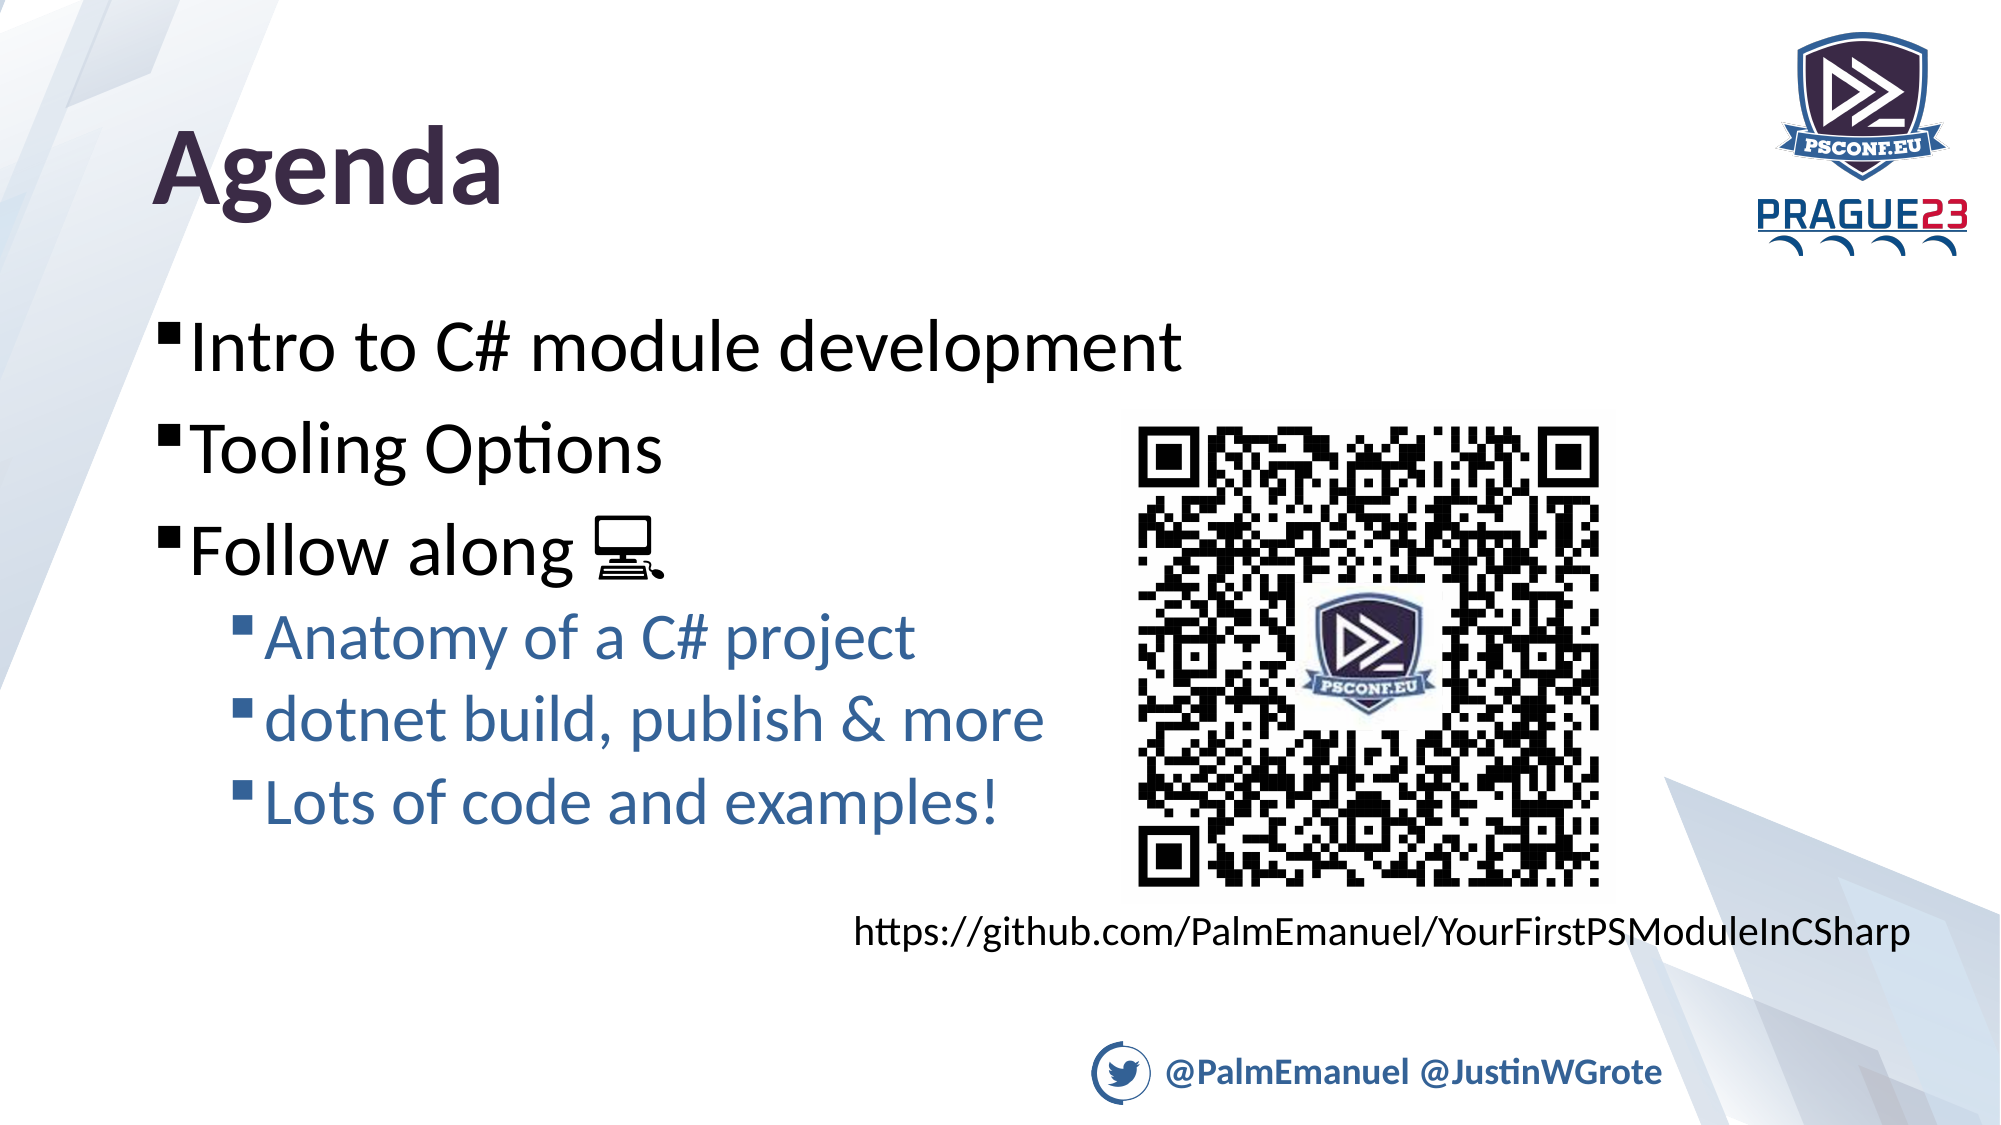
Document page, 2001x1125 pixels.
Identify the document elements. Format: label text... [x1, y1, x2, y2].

title Agenda [137, 59, 1735, 278]
text_box https://github.com/PalmEmanuel/YourFirstPSModuleInCSharp [838, 896, 2000, 962]
list Intro to C# module development Tooling Options Follow along 💻 Anatomy of a C# project dotnet build, publish & more Lots of code and examples! [137, 299, 1863, 1014]
picture [0, 0, 2000, 1125]
picture [1121, 409, 1616, 904]
